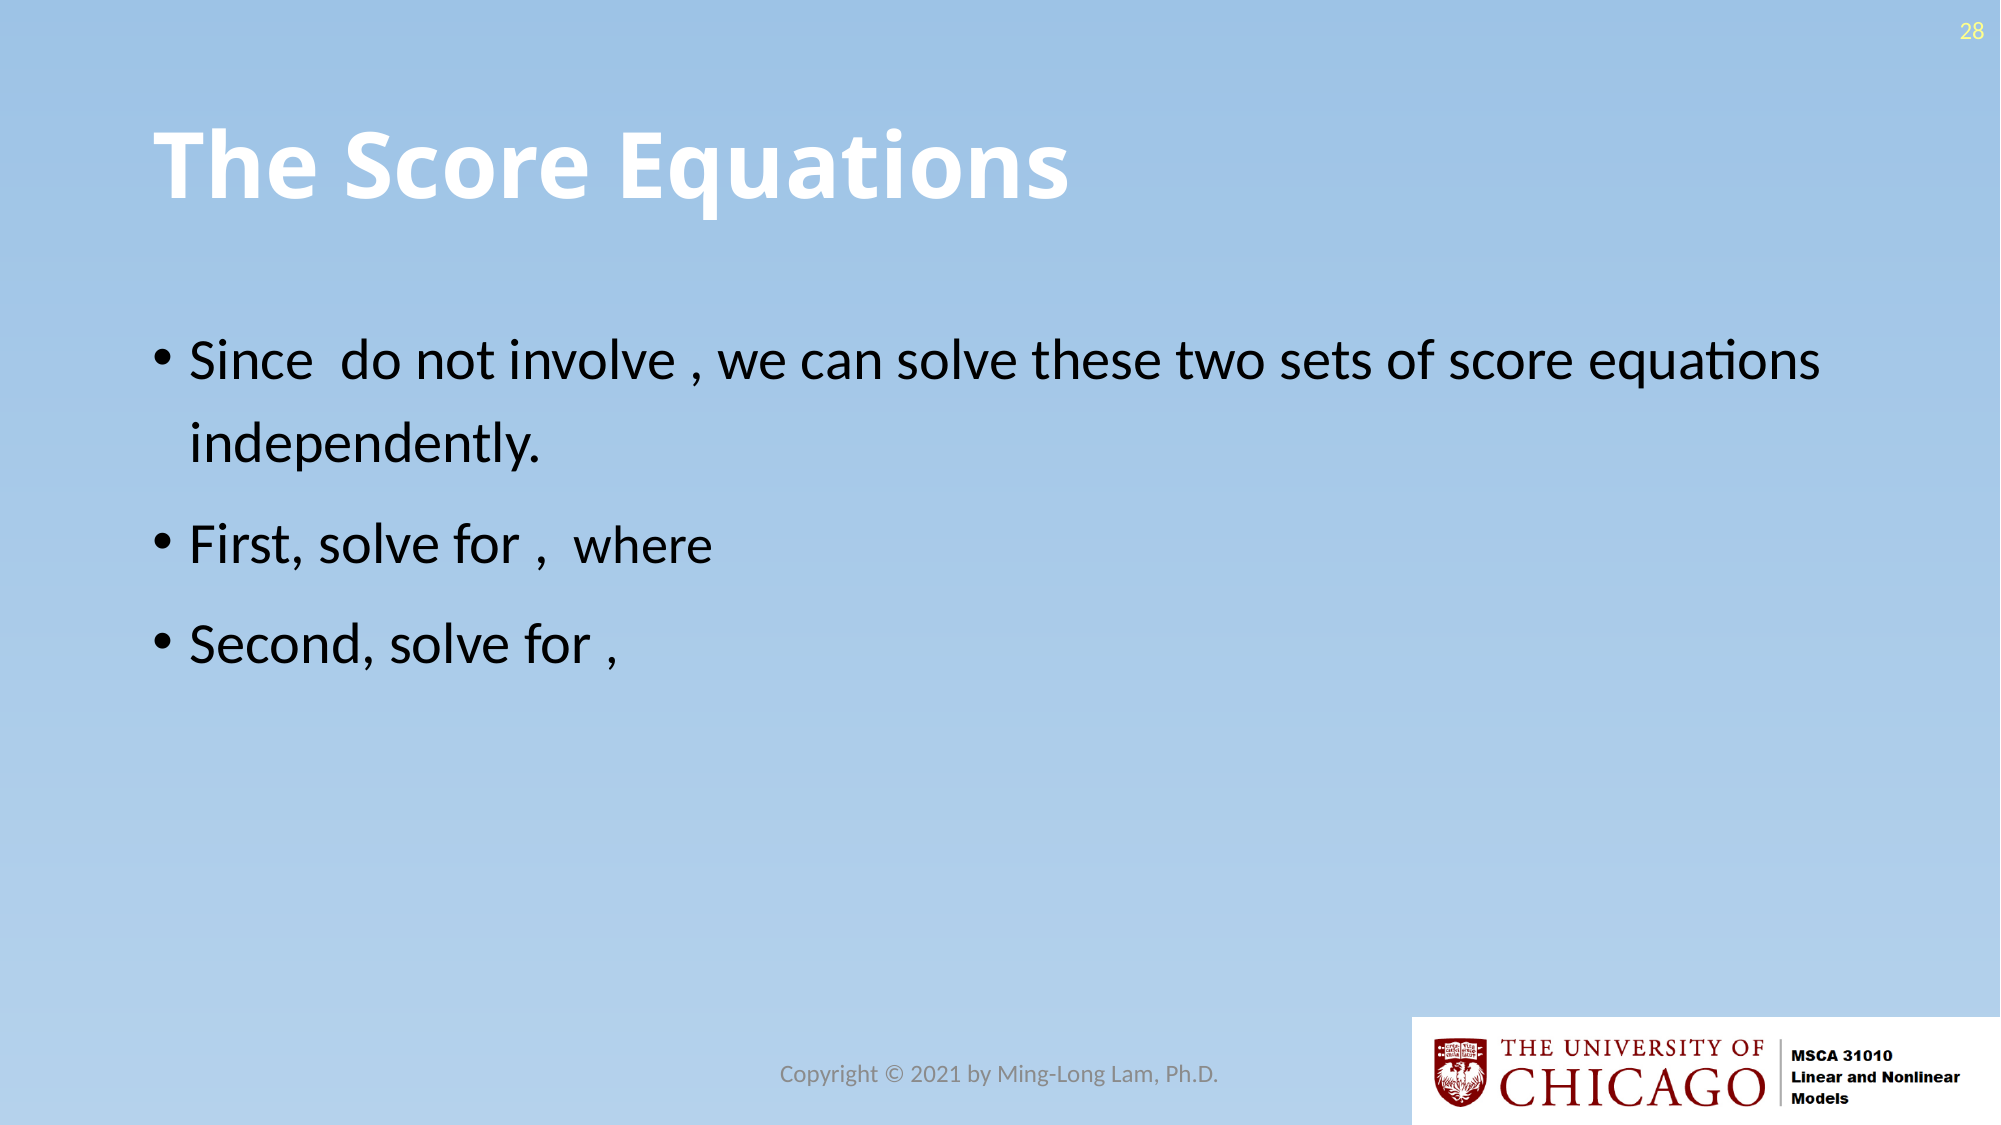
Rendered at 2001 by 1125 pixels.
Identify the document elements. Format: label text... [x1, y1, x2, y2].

footer Copyright © 2021 by Ming-Long Lam, Ph.D. [662, 1042, 1338, 1103]
slide_number 28 [1550, 0, 2000, 60]
picture [1412, 1017, 2000, 1125]
title The Score Equations [137, 59, 1863, 278]
